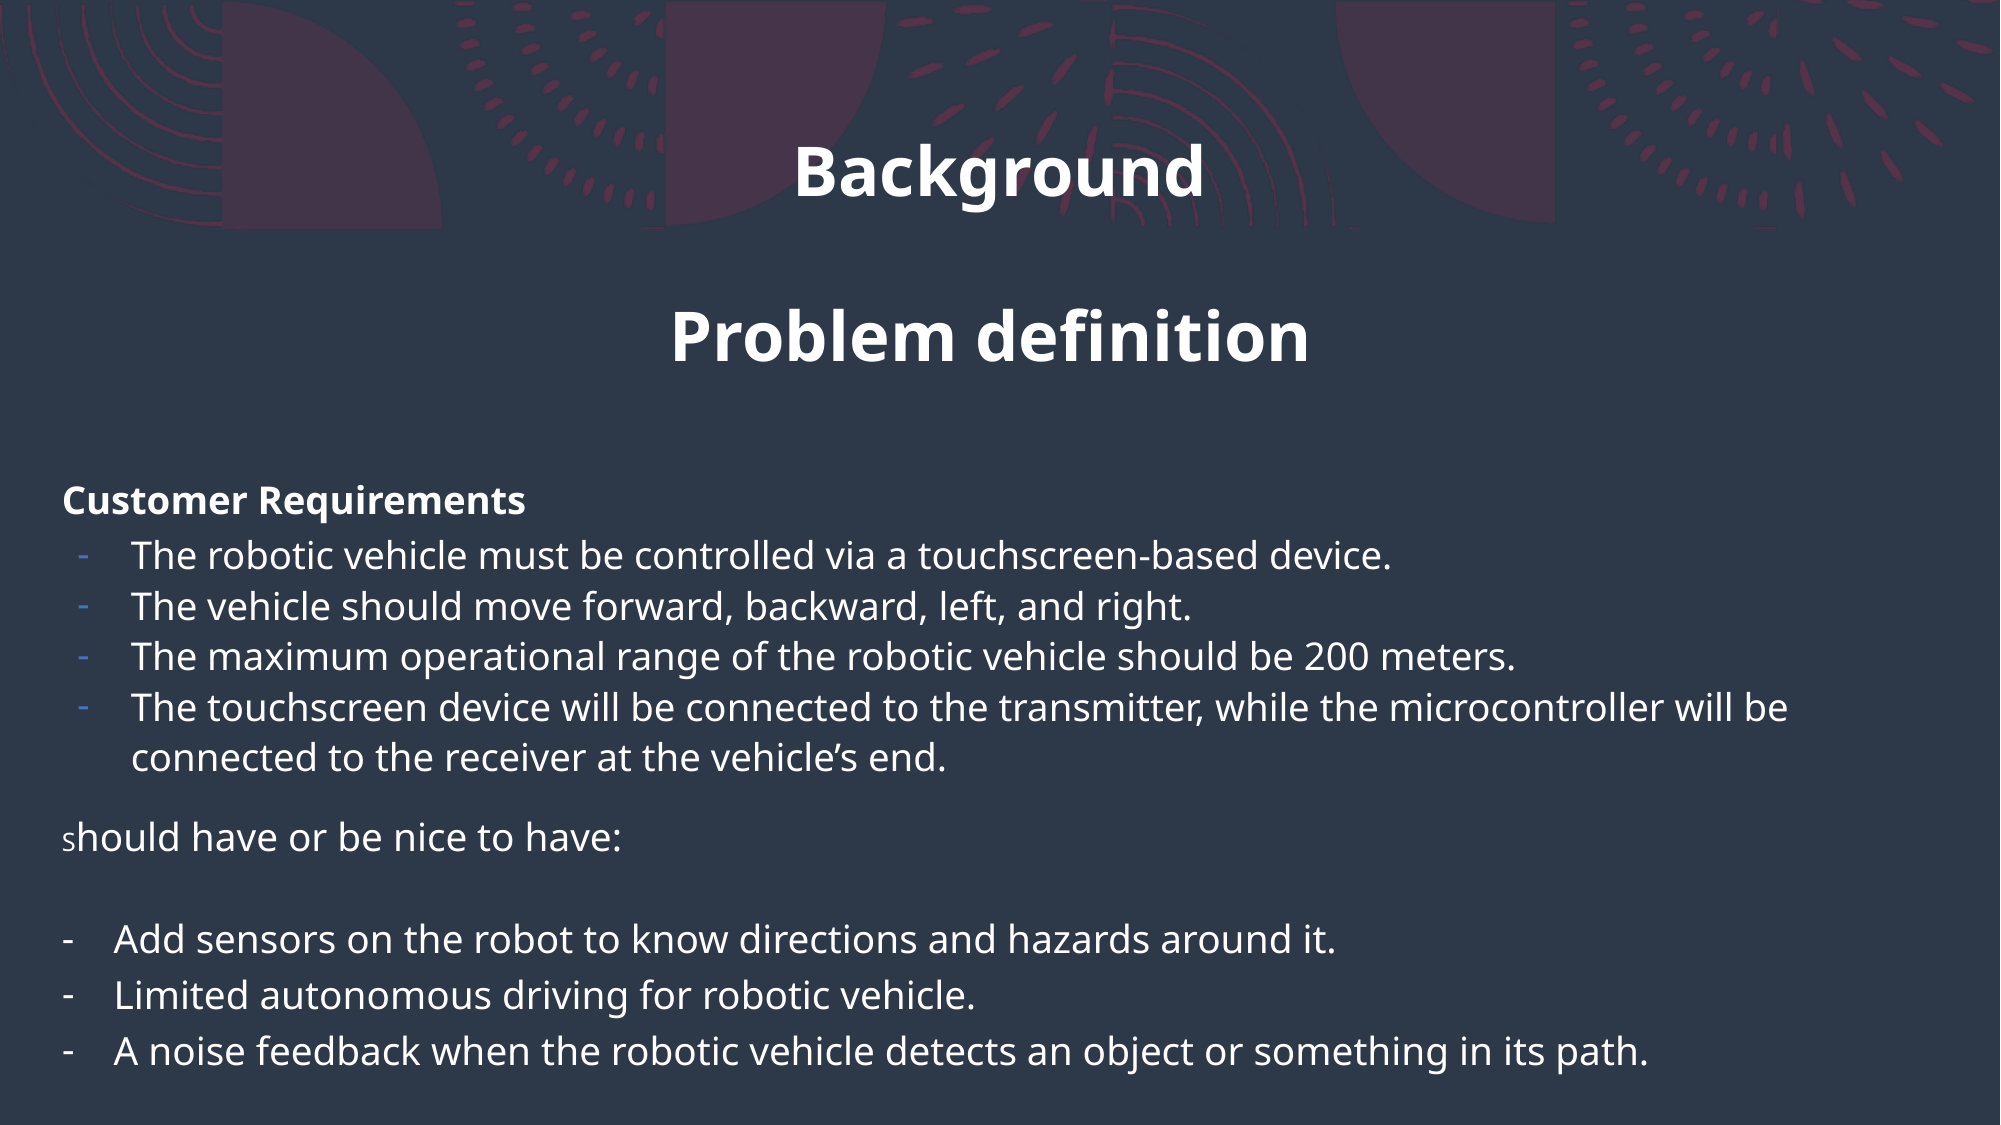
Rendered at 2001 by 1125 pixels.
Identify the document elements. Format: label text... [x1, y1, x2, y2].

subtitle Customer Requirements The robotic vehicle must be controlled via a touchscreen-based device. The vehicle should move forward, backward, left, and right. The maximum operational range of the robotic vehicle should be 200 meters. The touchscreen device will be connected to the transmitter, while the microcontroller will be connected to the receiver at the vehicle’s end. Should have or be nice to have: Add sensors on the robot to know directions and hazards around it. Limited autonomous driving for robotic vehicle. A noise feedback when the robotic vehicle detects an object or something in its path. [46, 464, 1975, 1095]
title Background Problem definition [249, 117, 1750, 384]
